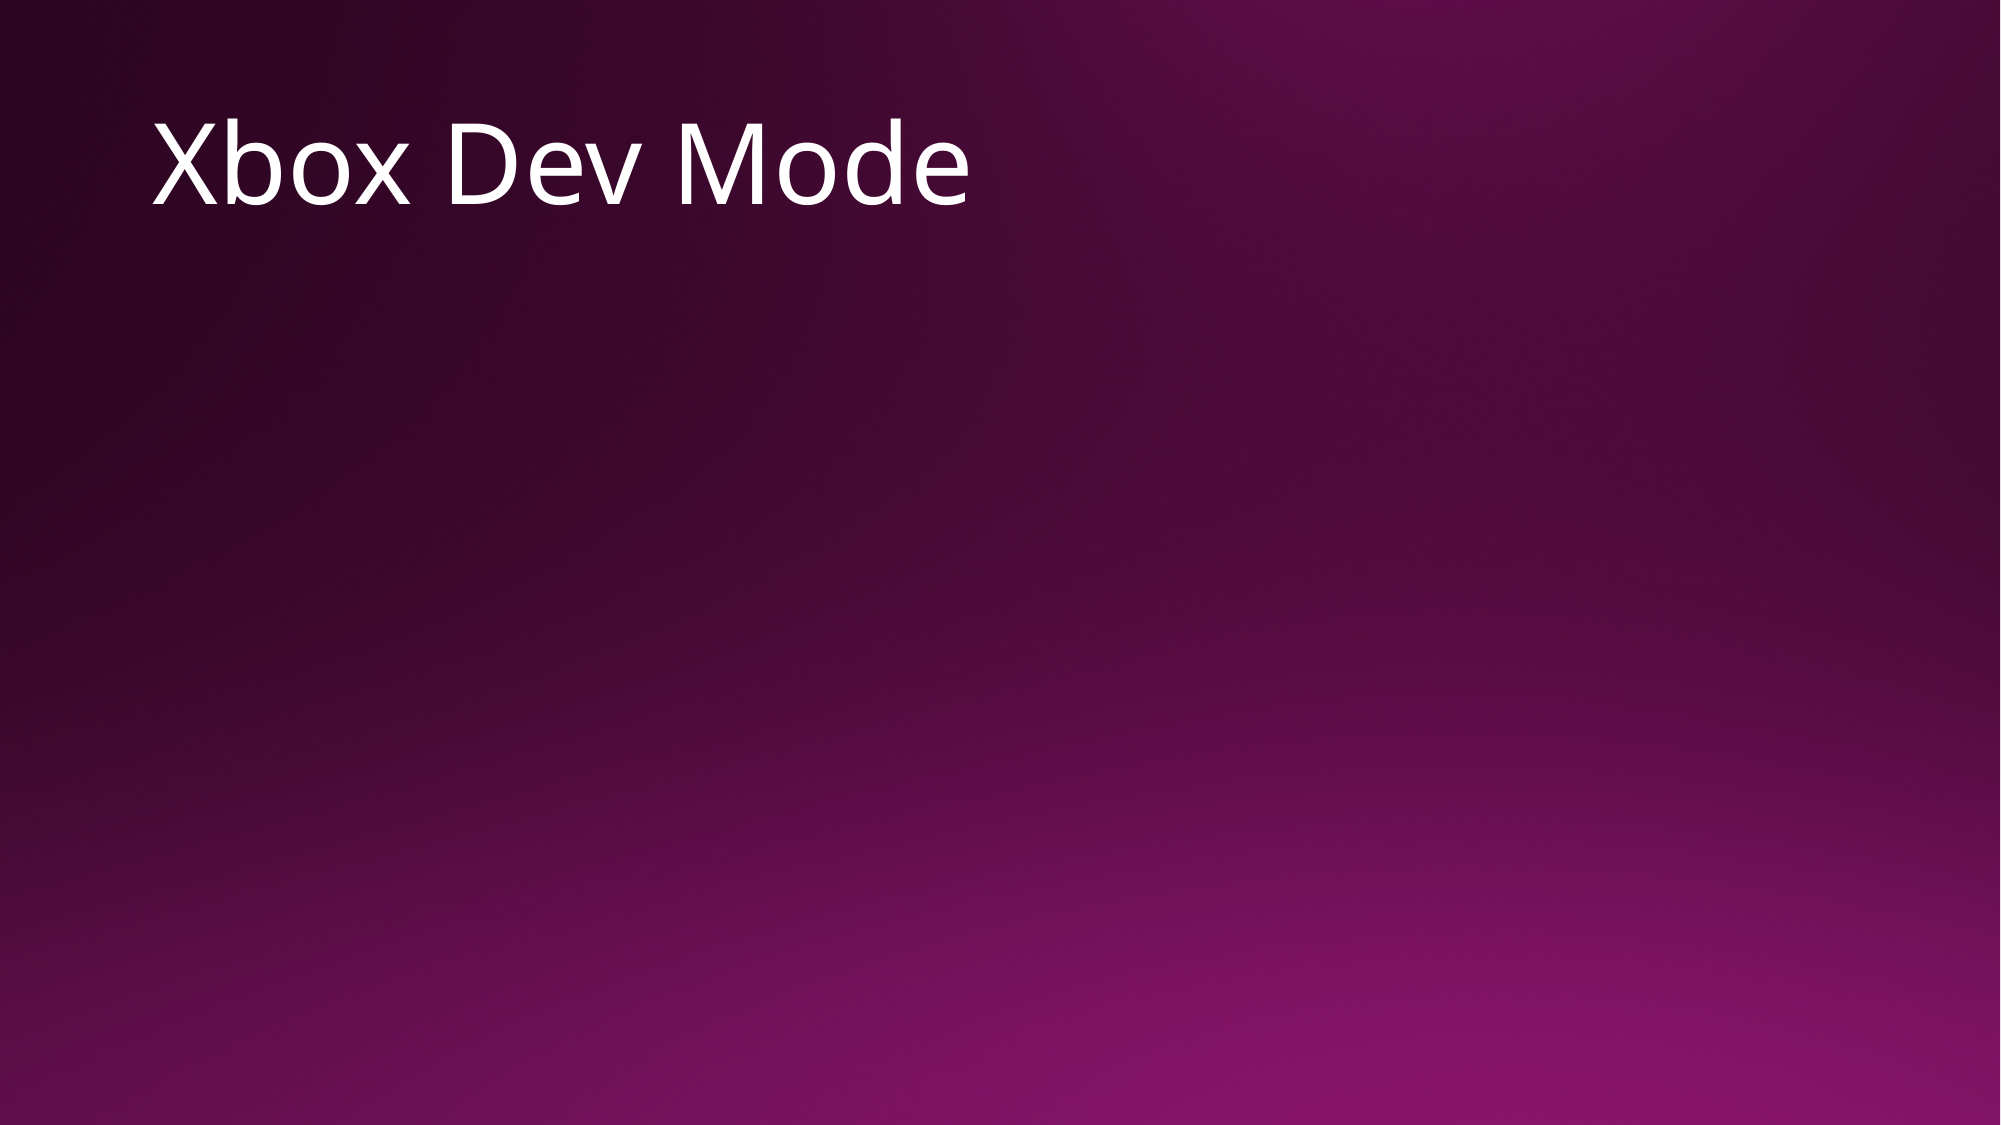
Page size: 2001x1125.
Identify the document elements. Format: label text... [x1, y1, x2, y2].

picture [0, 0, 2001, 1125]
title Xbox Dev Mode [137, 59, 1863, 278]
